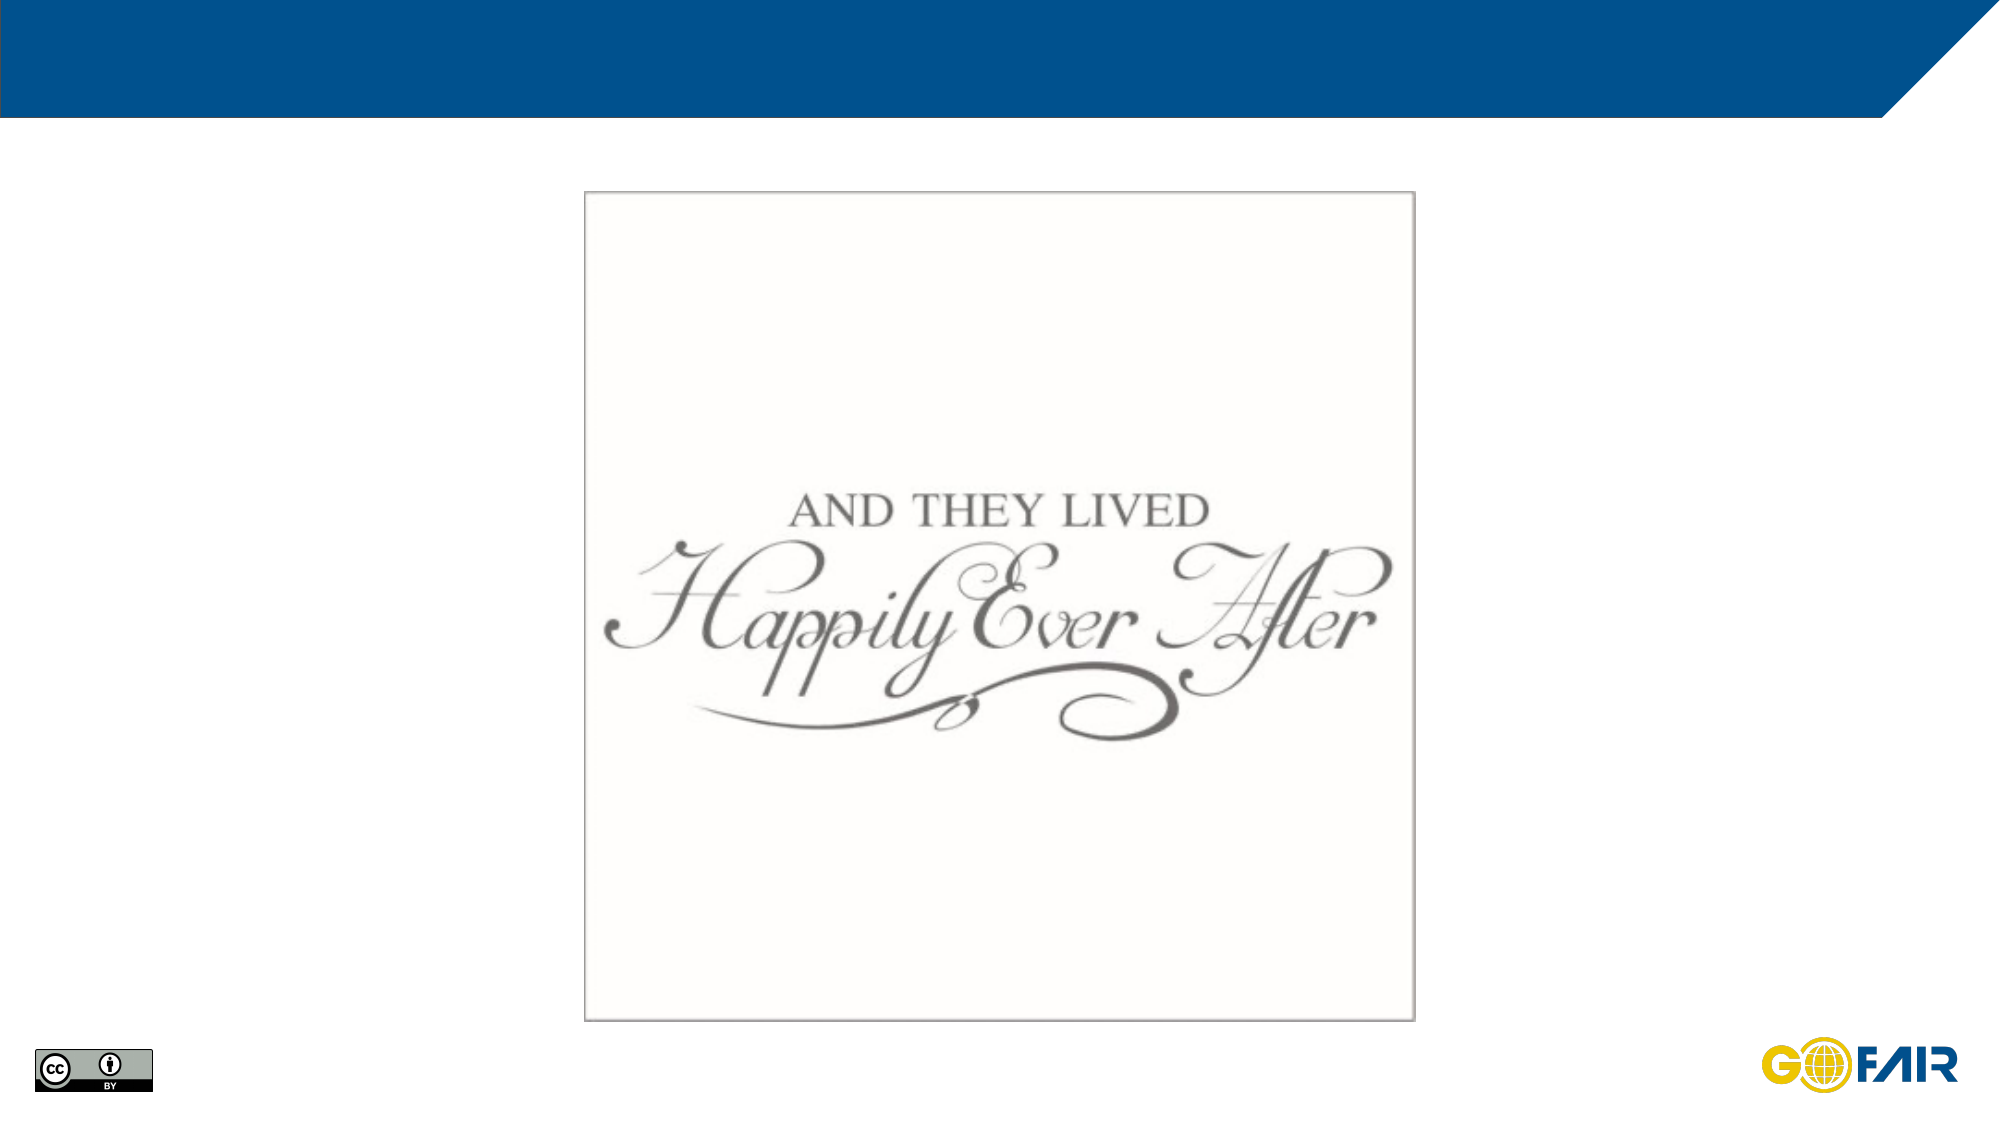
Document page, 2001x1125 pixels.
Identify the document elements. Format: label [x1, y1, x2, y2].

picture [1762, 1037, 1958, 1093]
picture [584, 190, 1416, 1023]
picture [35, 1049, 153, 1092]
